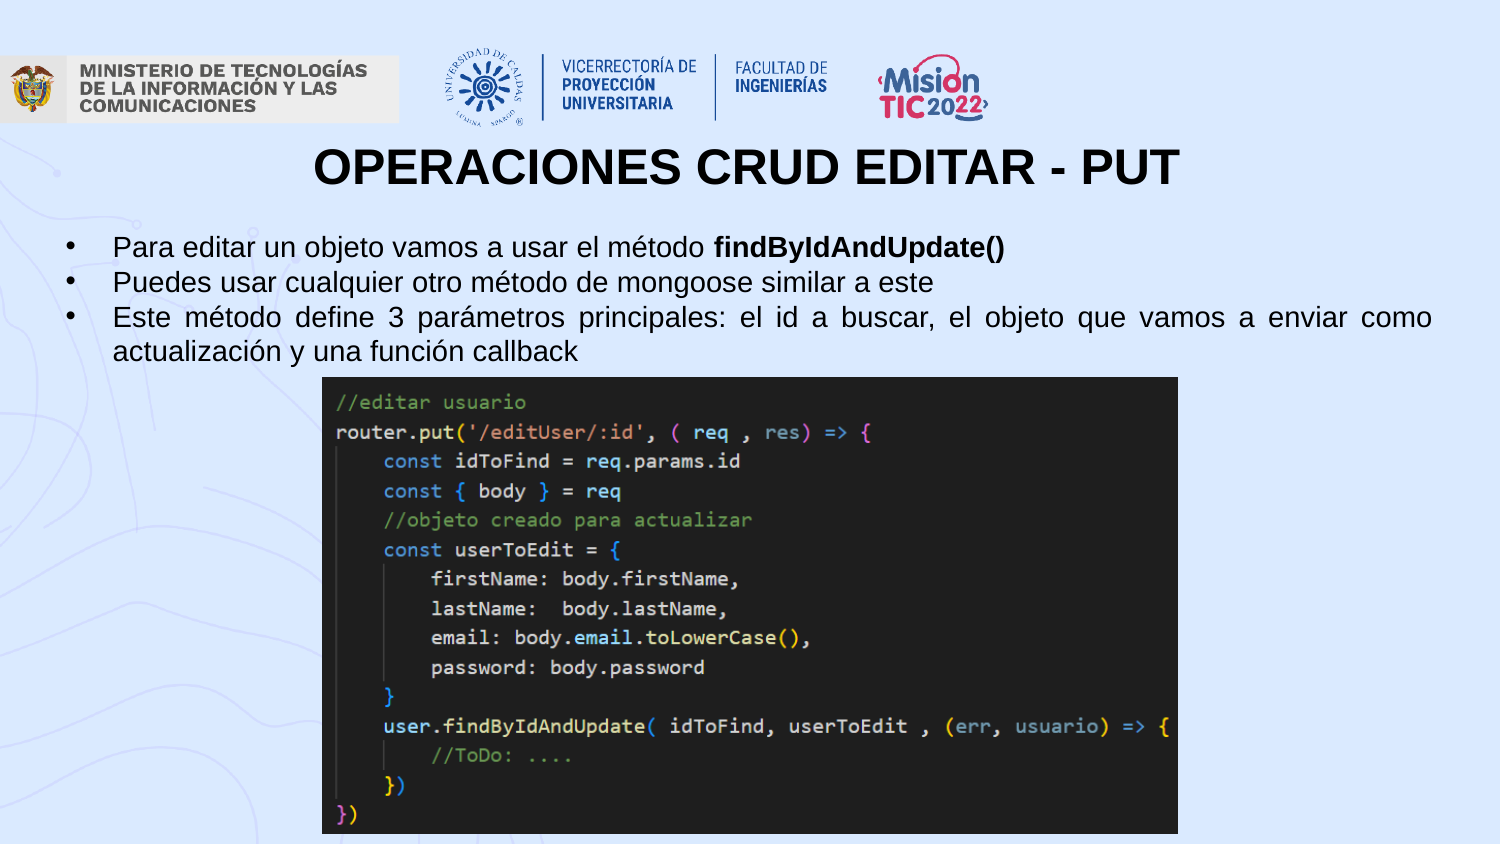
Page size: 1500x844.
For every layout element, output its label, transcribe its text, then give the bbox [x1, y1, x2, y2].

picture [0, 0, 1500, 844]
text_box OPERACIONES CRUD EDITAR - PUT [198, 127, 1296, 202]
text_box Para editar un objeto vamos a usar el método findByIdAndUpdate() Puedes usar cualquier otro método de mongoose similar a este Este método define 3 parámetros principales: el id a buscar, el objeto que vamos a enviar como actualización y una función callback [50, 220, 1450, 376]
